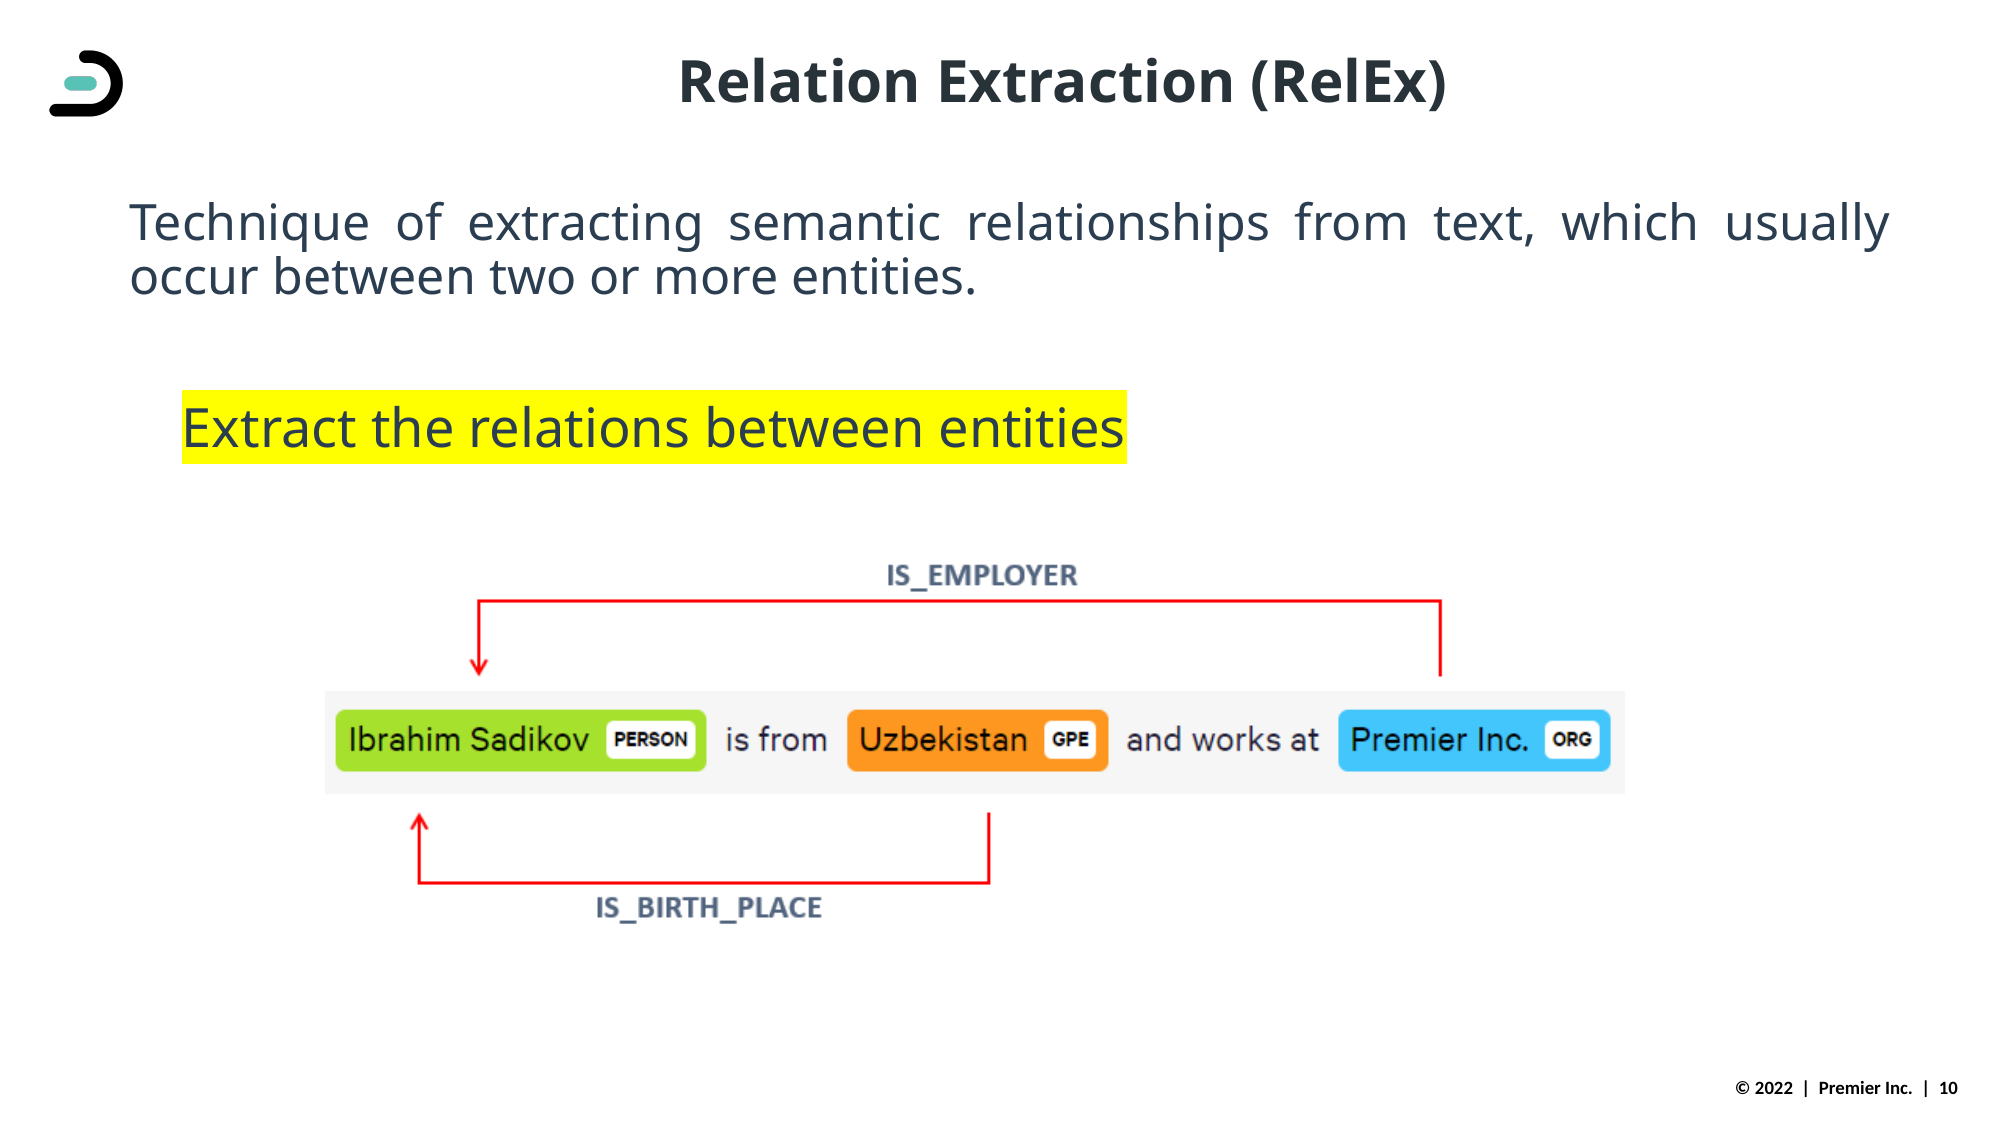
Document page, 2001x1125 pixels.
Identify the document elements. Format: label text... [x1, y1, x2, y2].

title Relation Extraction (RelEx) [174, 35, 1952, 132]
list Technique of extracting semantic relationships from text, which usually occur between two or more entities. Extract the relations between entities [129, 189, 1906, 311]
picture [407, 805, 1000, 935]
picture [325, 691, 1625, 794]
picture [465, 562, 1451, 683]
picture [49, 50, 136, 117]
